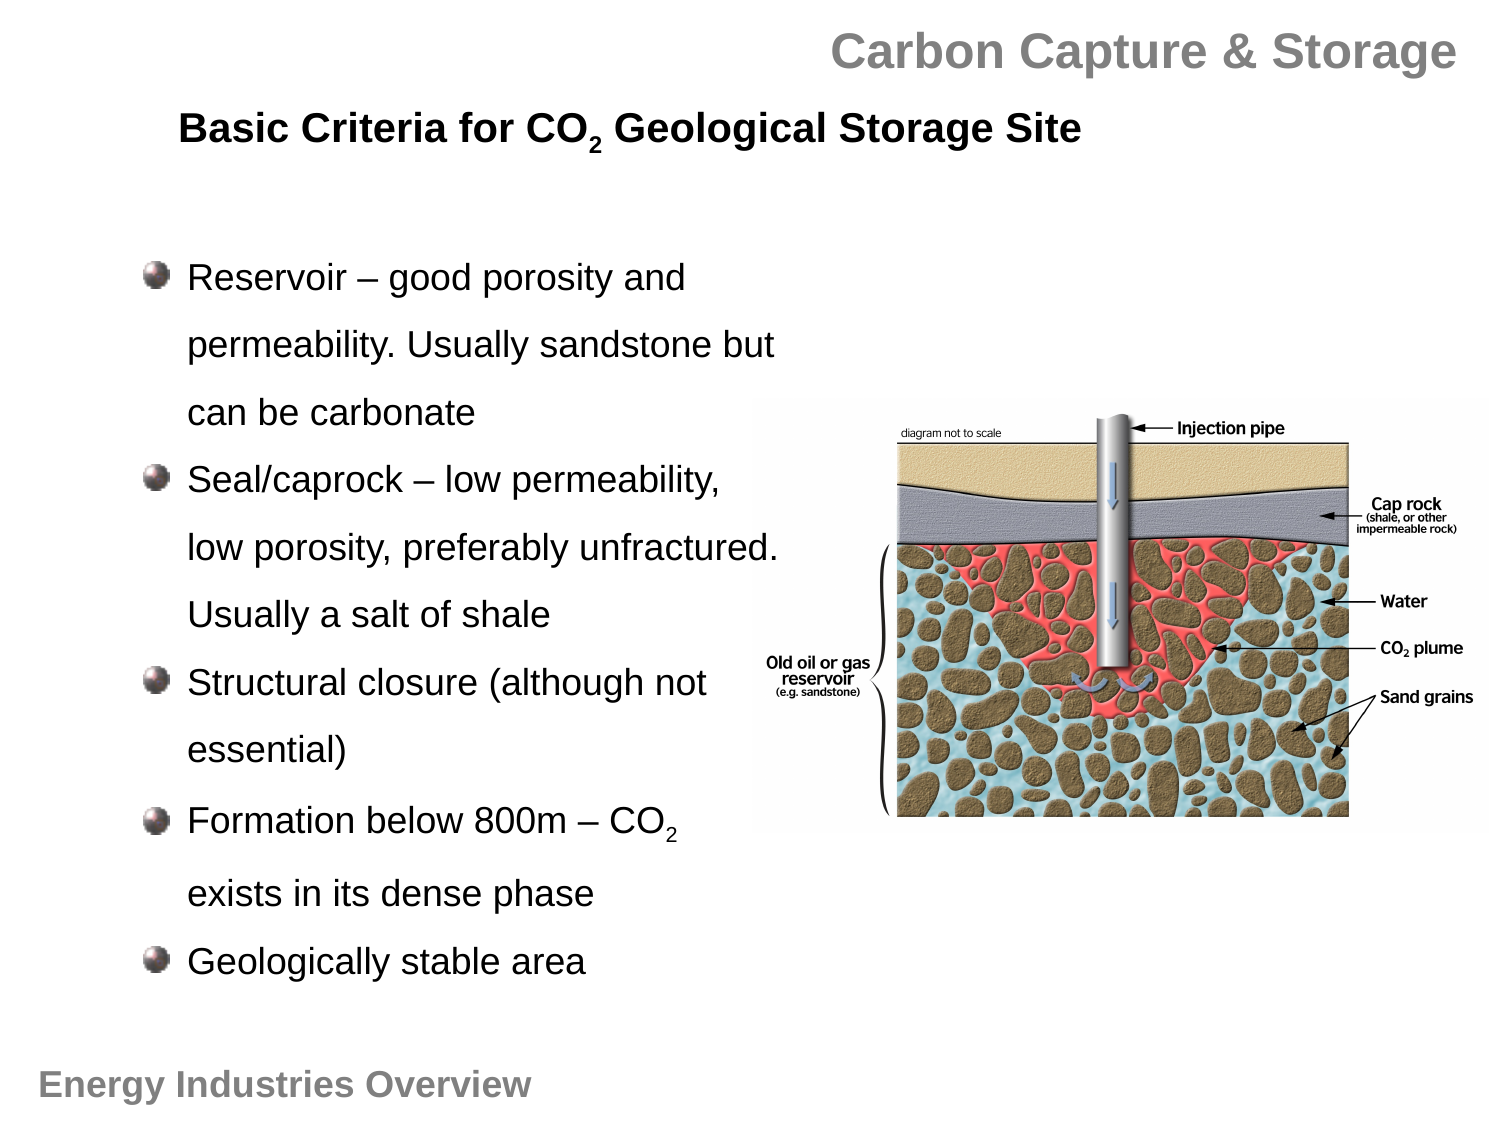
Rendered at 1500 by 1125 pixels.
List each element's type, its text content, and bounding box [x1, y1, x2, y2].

text_box Reservoir – good porosity and permeability. Usually sandstone but can be carbonate Seal/caprock – low permeability, low porosity, preferably unfractured. Usually a salt of shale Structural closure (although not essential) Formation below 800m – CO2 exists in its dense phase Geologically stable area [128, 222, 797, 1052]
picture [143, 807, 170, 835]
text_box Energy Industries Overview [23, 1052, 1313, 1113]
picture [143, 464, 170, 491]
picture [143, 666, 170, 694]
picture [752, 398, 1489, 833]
picture [143, 946, 170, 973]
text_box Basic Criteria for CO2 Geological Storage Site [163, 93, 1098, 166]
text_box Carbon Capture & Storage [815, 11, 1473, 87]
picture [143, 261, 170, 289]
